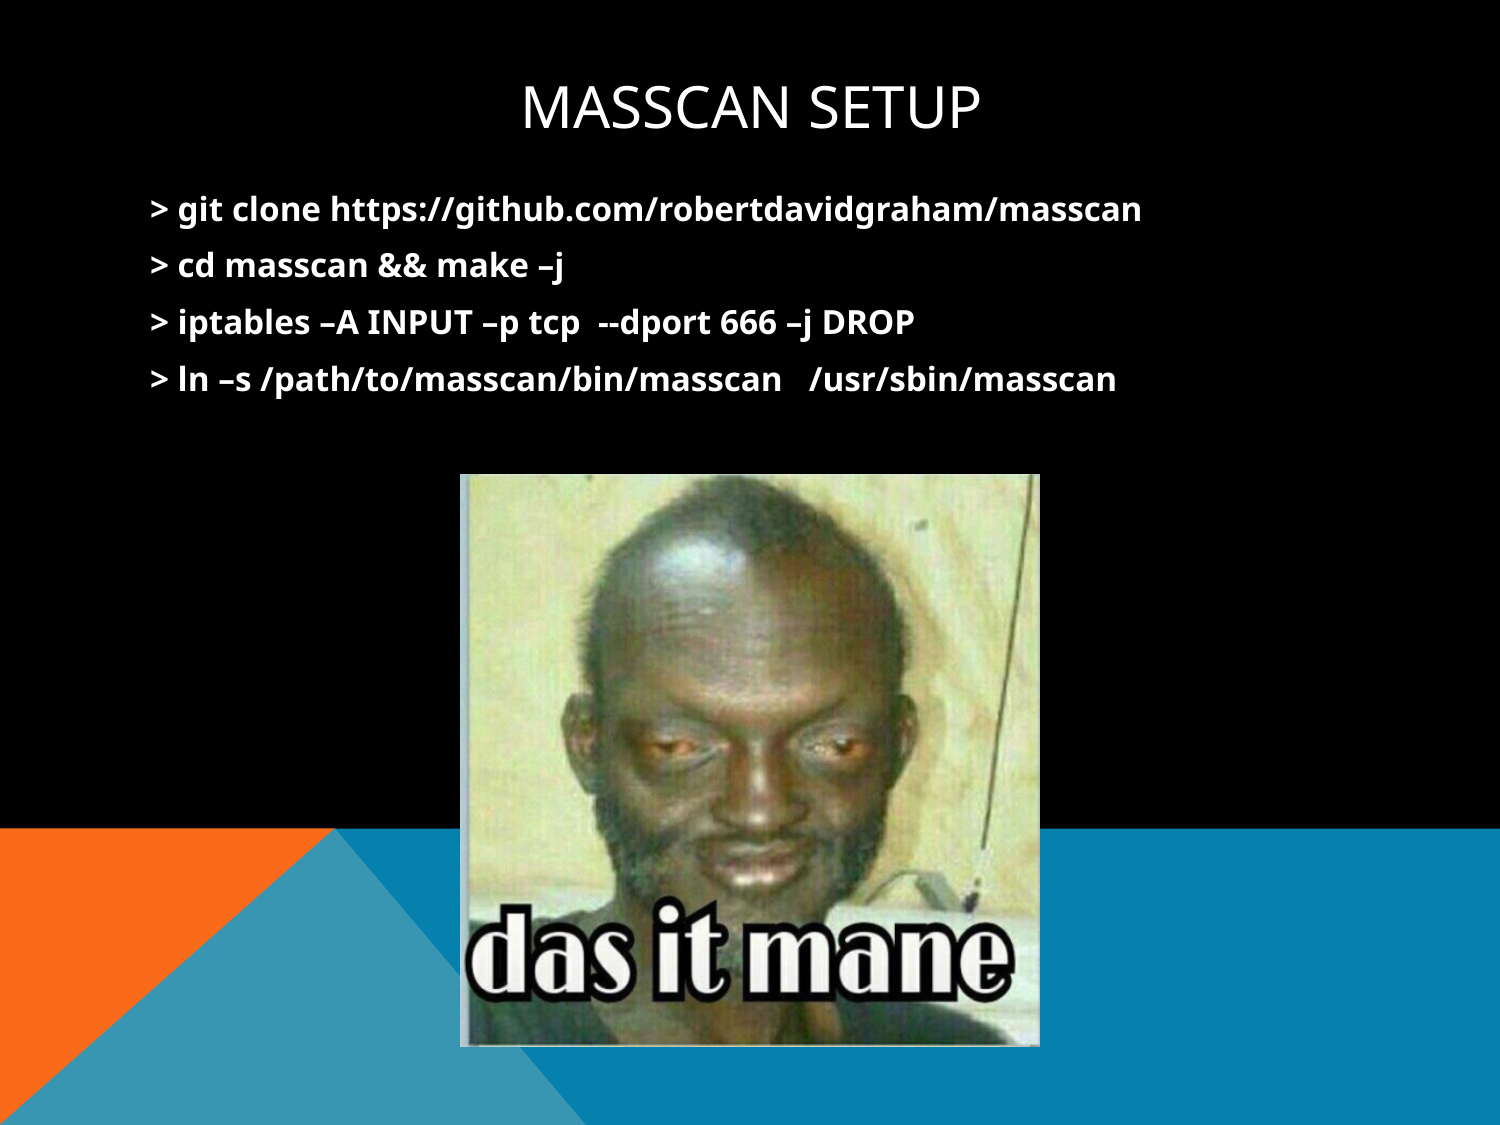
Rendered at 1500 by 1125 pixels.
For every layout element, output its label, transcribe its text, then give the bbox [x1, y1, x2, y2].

picture [460, 474, 1040, 1047]
list > git clone https://github.com/robertdavidgraham/masscan > cd masscan && make –j > iptables –A INPUT –p tcp --dport 666 –j DROP > ln –s /path/to/masscan/bin/masscan /usr/sbin/masscan [135, 180, 1369, 768]
title Masscan setup [135, 60, 1369, 150]
